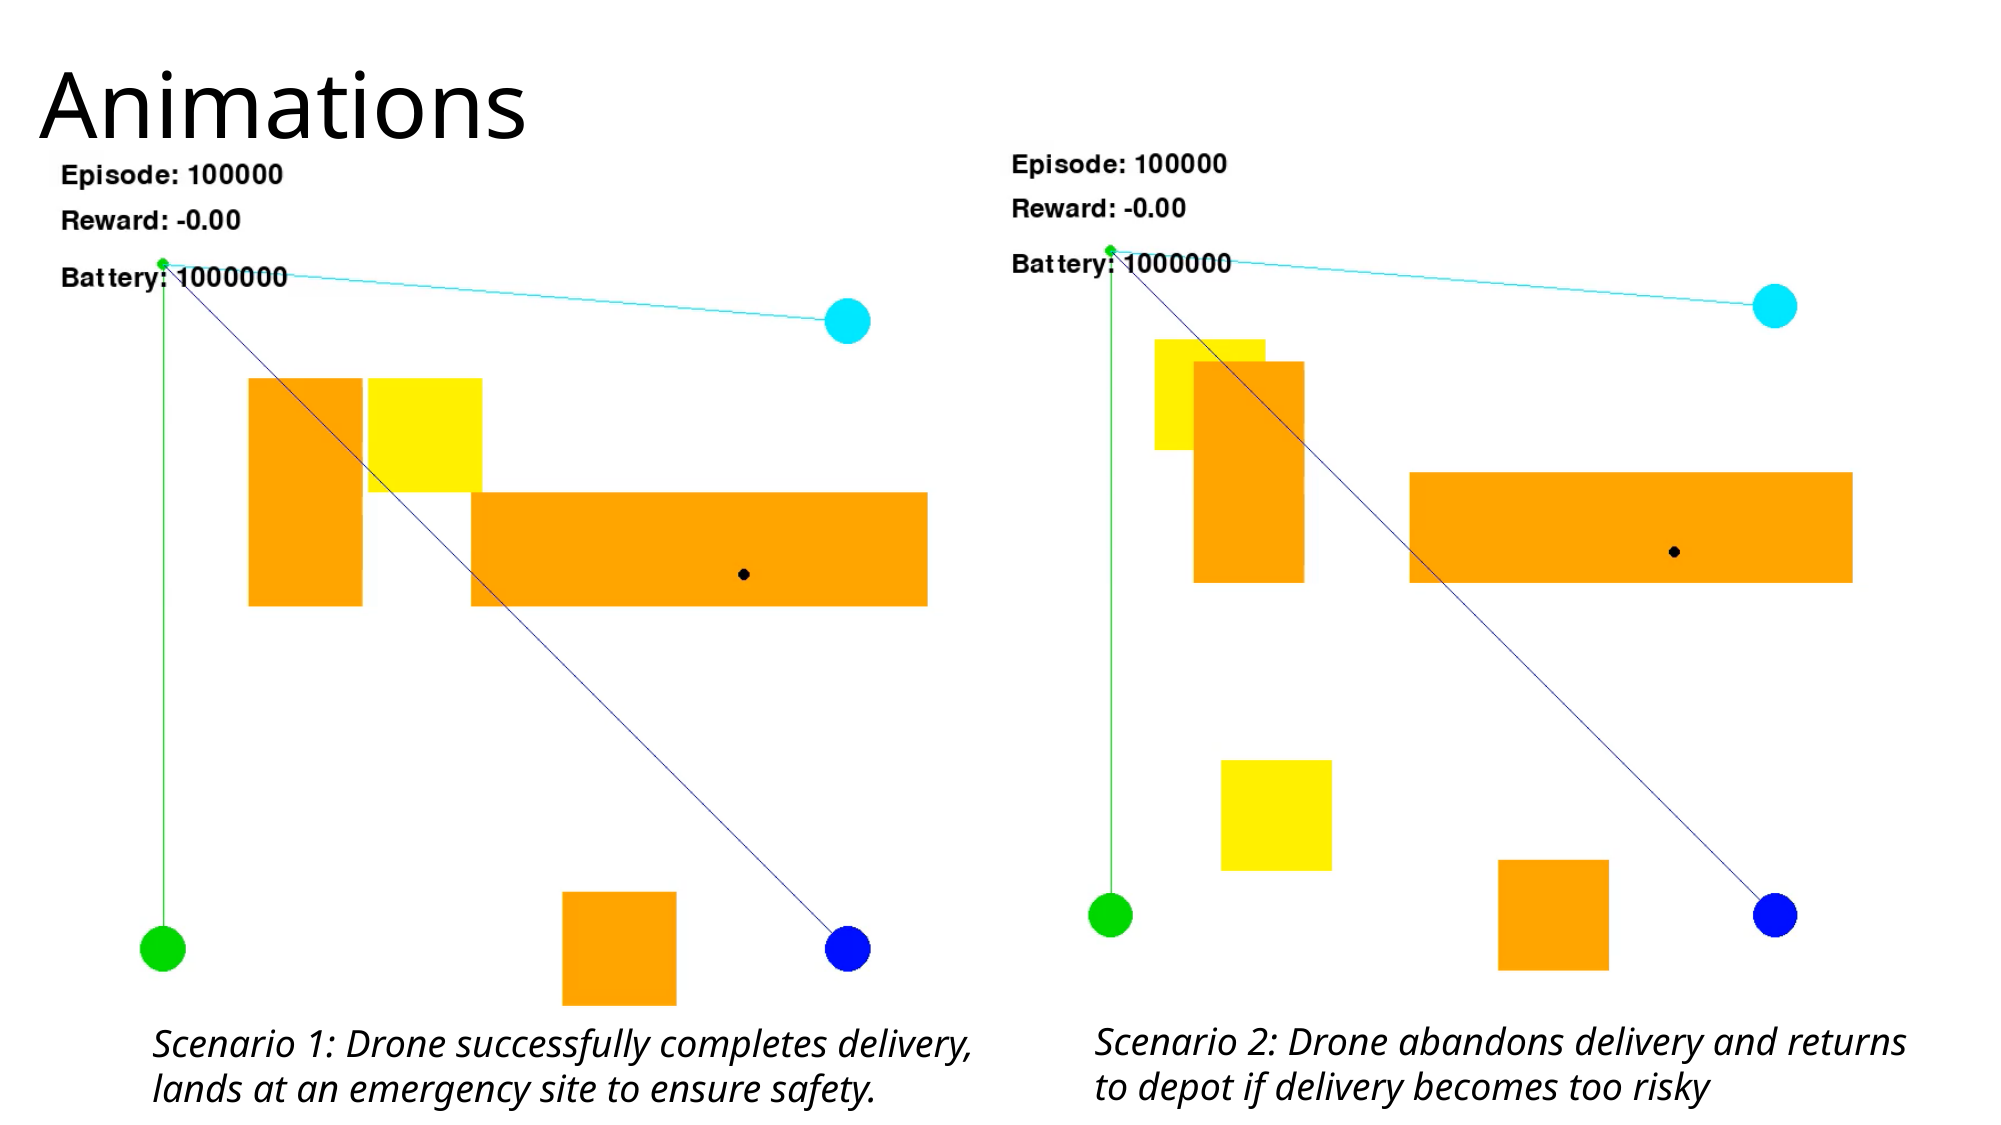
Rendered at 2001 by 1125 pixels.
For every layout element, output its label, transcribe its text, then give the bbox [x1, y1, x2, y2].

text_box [999, 139, 1887, 1027]
title Animations [24, 0, 1750, 218]
text_box Scenario 1: Drone successfully completes delivery, lands at an emergency site to ensure safety. [137, 1012, 1024, 1125]
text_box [48, 149, 963, 1064]
text_box Scenario 2: Drone abandons delivery and returns to depot if delivery becomes too risky [1004, 1010, 1942, 1116]
